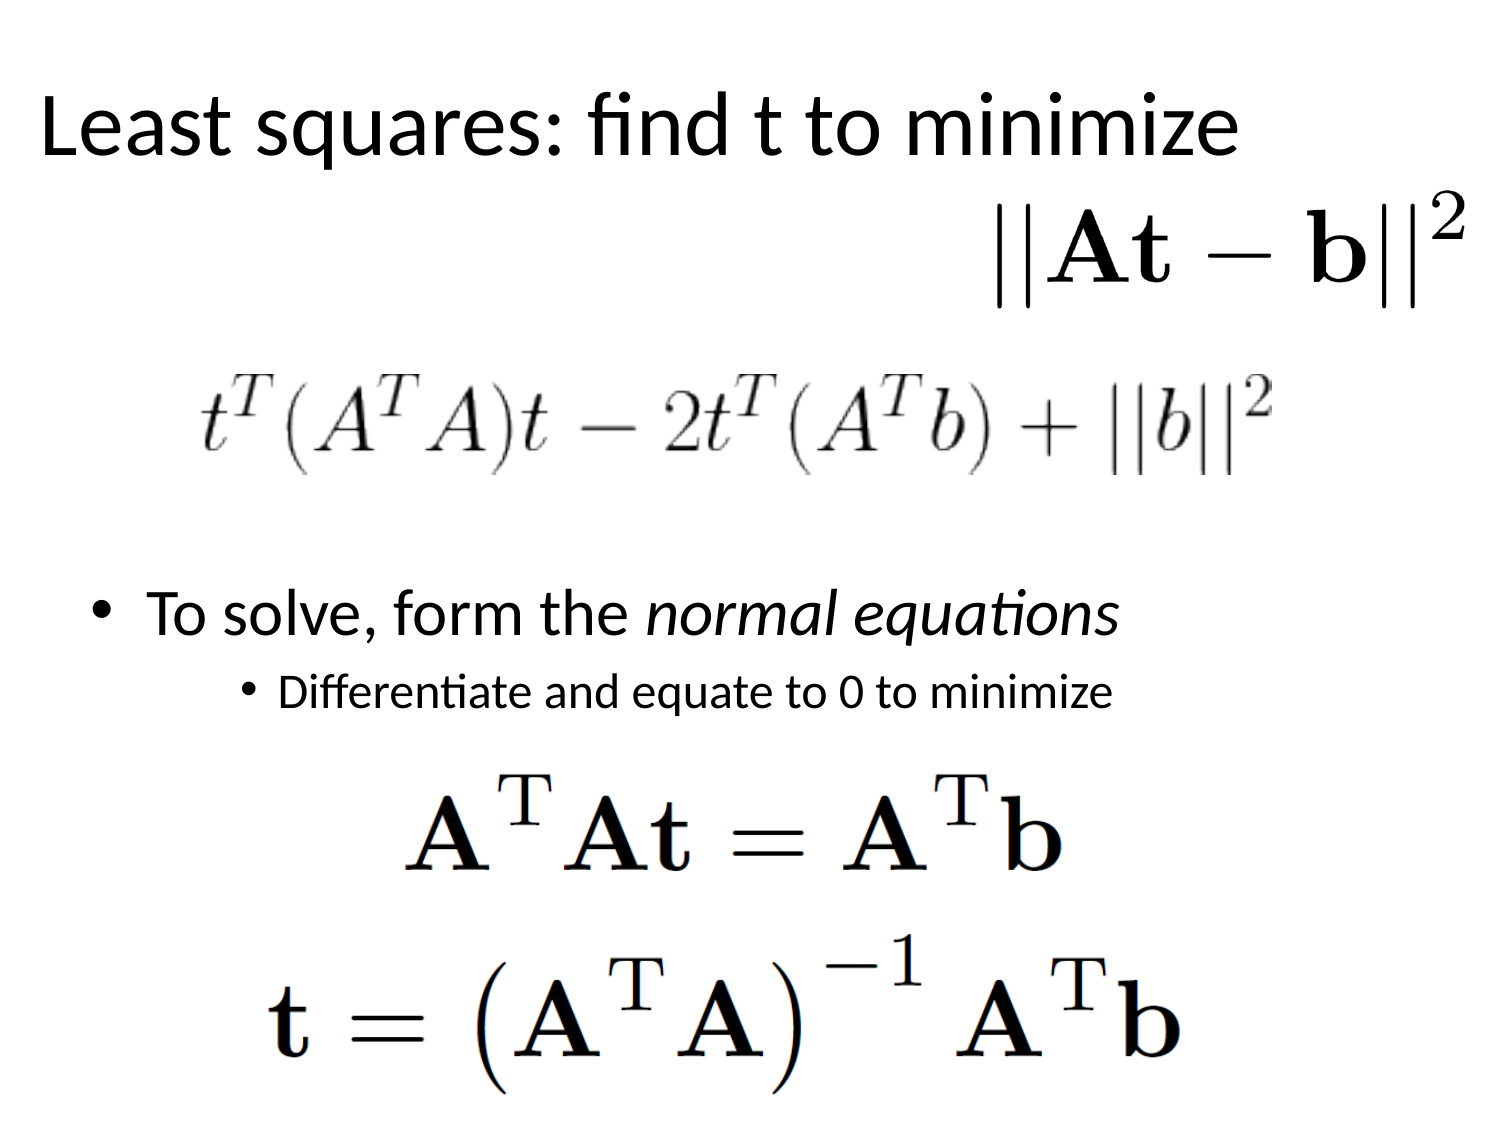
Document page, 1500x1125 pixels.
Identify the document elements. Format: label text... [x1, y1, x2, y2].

list To solve, form the normal equations Differentiate and equate to 0 to minimize [75, 560, 1425, 1125]
picture [262, 924, 1182, 1101]
picture [199, 374, 1272, 476]
title Least squares: find t to minimize [24, 24, 1375, 213]
picture [987, 174, 1476, 318]
picture [399, 762, 1071, 884]
